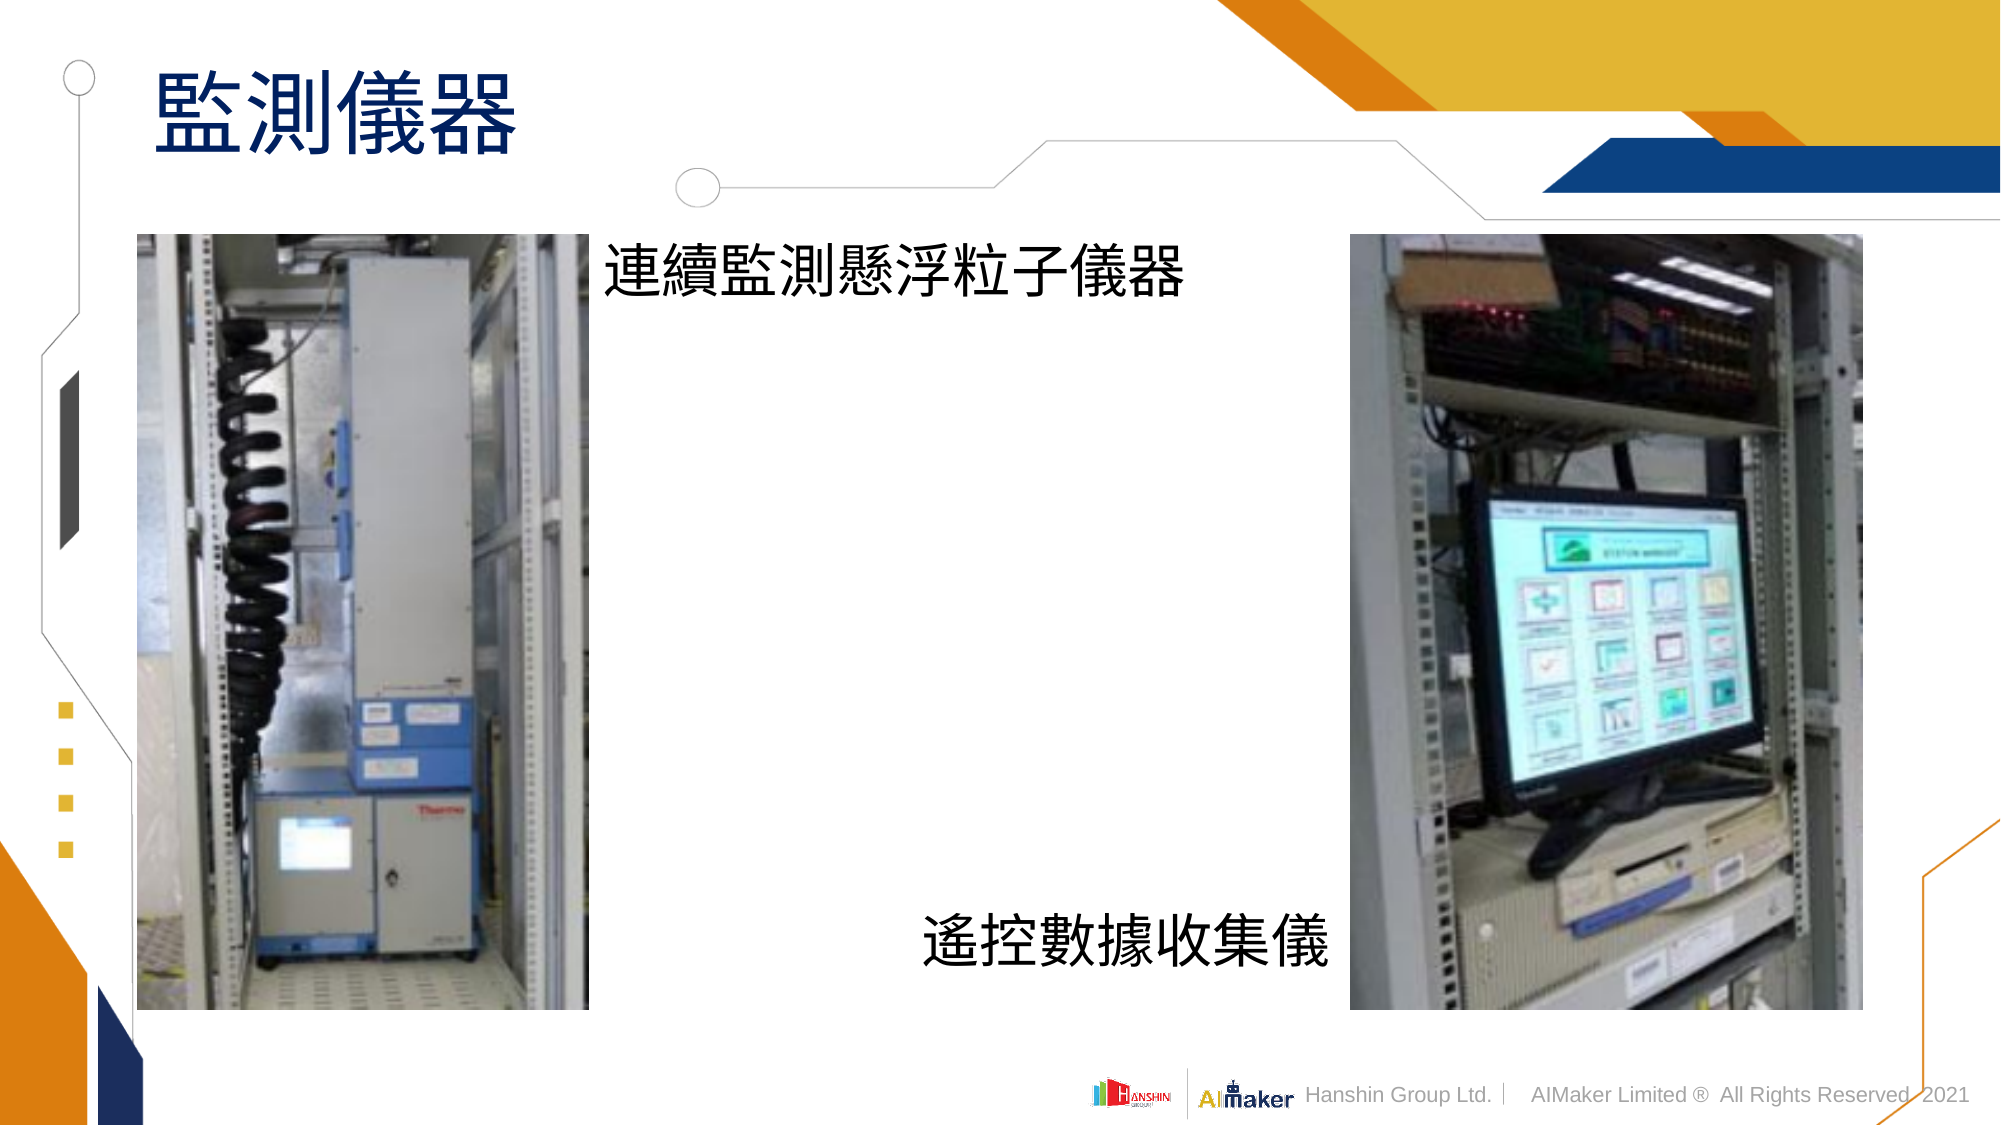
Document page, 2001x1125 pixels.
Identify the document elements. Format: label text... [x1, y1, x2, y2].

title 監測儀器 [137, 16, 1863, 219]
picture [0, 0, 2001, 1125]
picture [1345, 1095, 1352, 1101]
list 遙控數據收集儀 [831, 904, 1345, 1125]
list 連續監測懸浮粒子儀器 [589, 234, 1256, 888]
